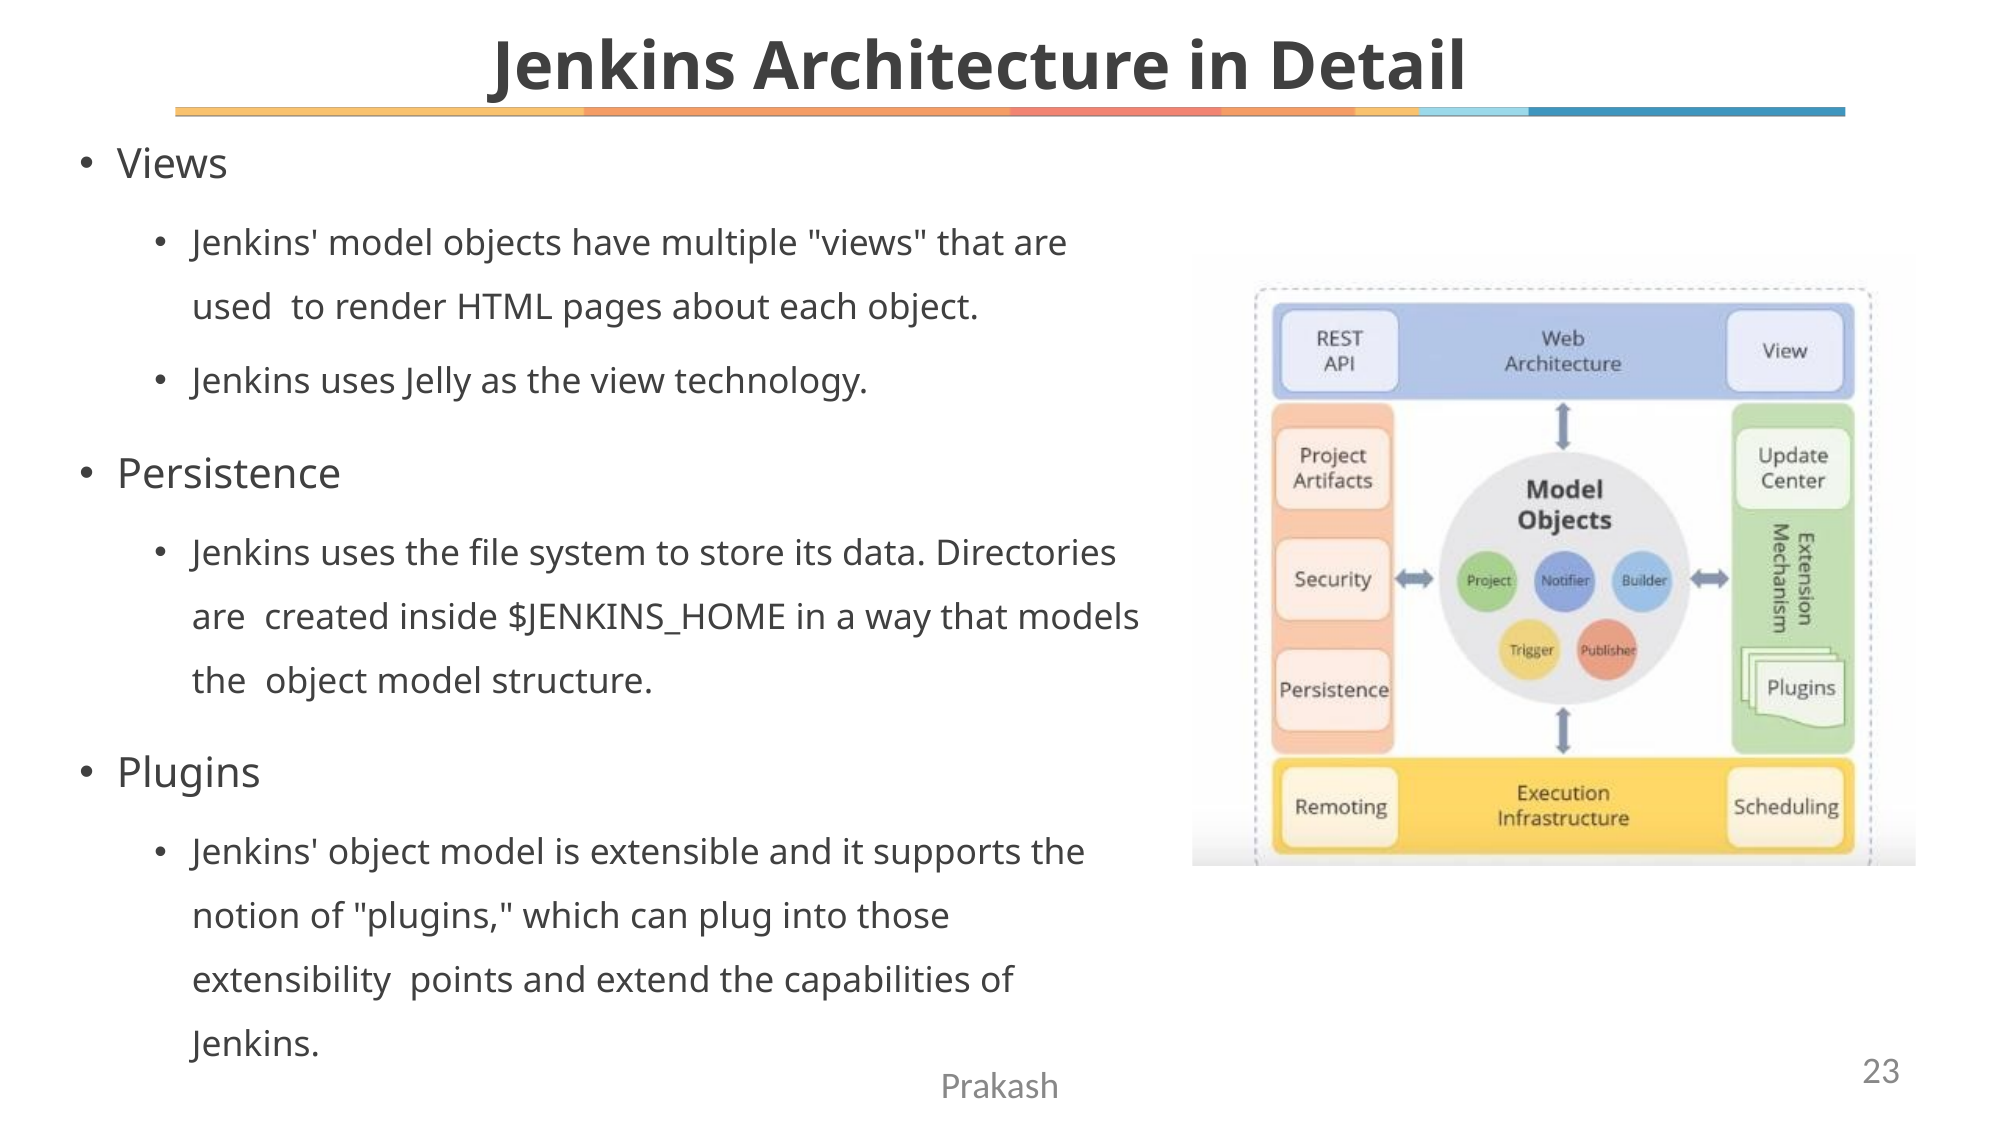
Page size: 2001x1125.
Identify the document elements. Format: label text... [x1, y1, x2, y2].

text_box [175, 78, 1846, 148]
text_box Views Jenkins' model objects have multiple "views" that are used to render HTML pages about each object. Jenkins uses Jelly as the view technology. Persistence Jenkins uses the file system to store its data. Directories are created inside $JENKINS_HOME in a way that models the object model structure. Plugins Jenkins' object model is extensible and it supports the notion of "plugins," which can plug into those extensibility points and extend the capabilities of Jenkins. [77, 134, 1170, 998]
title Jenkins Architecture in Detail [490, 20, 1644, 78]
footer Prakash [680, 1046, 1320, 1103]
slide_number 23 [1440, 1046, 1900, 1103]
text_box [1192, 254, 1916, 866]
